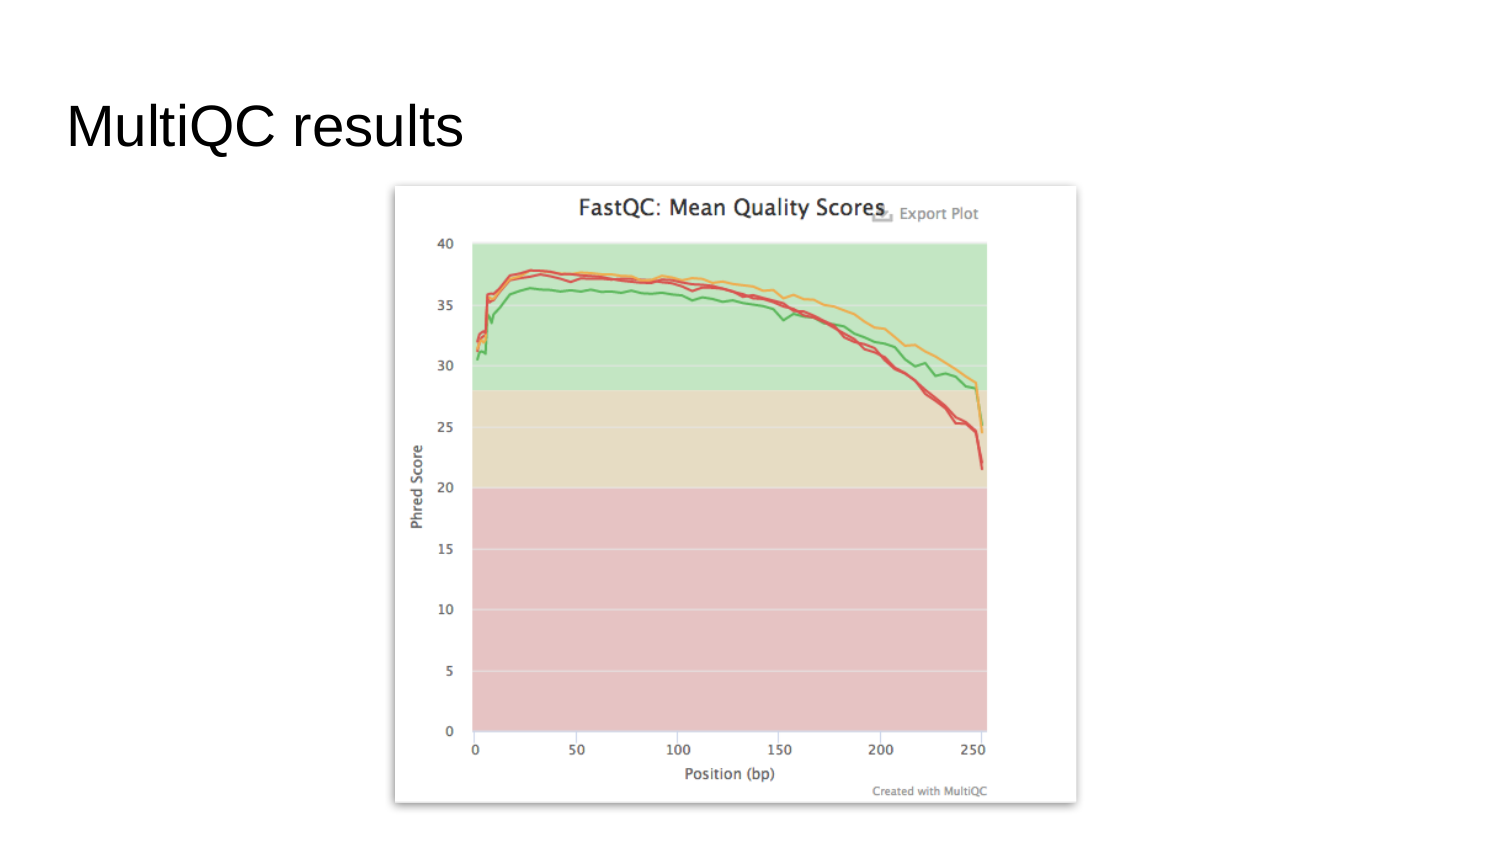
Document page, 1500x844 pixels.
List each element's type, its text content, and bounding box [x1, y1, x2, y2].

picture [394, 186, 1077, 803]
title MultiQC results [51, 72, 1449, 167]
